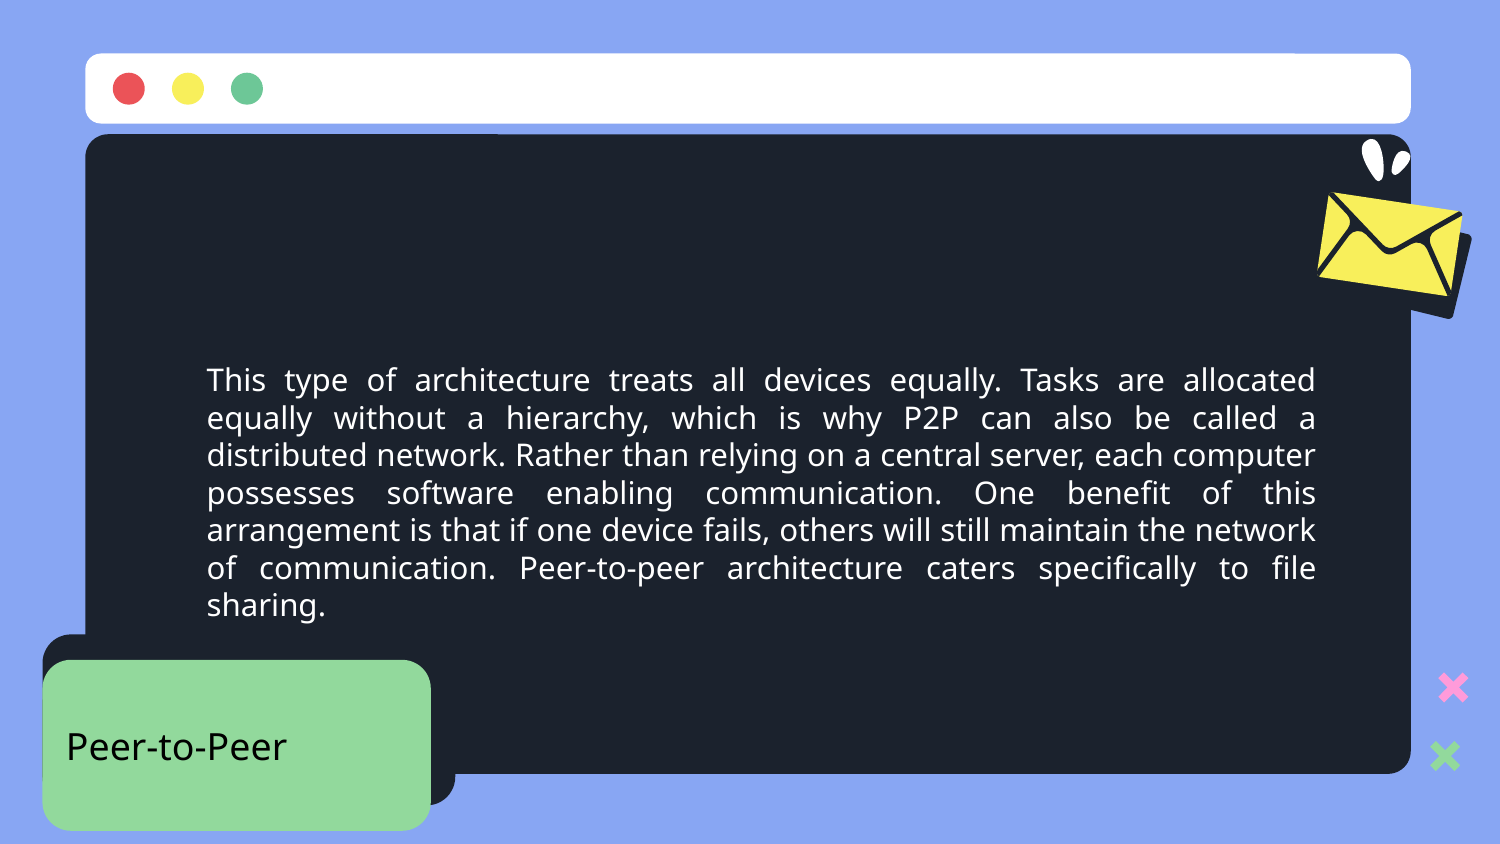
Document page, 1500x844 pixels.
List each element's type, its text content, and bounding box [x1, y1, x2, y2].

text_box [42, 634, 456, 831]
text_box [1430, 740, 1461, 772]
text_box [1438, 672, 1469, 703]
text_box This type of architecture treats all devices equally. Tasks are allocated equally without a hierarchy, which is why P2P can also be called a distributed network. Rather than relying on a central server, each computer possesses software enabling communication. One benefit of this arrangement is that if one device fails, others will still maintain the network of communication. Peer-to-peer architecture caters specifically to file sharing. [191, 353, 1333, 631]
